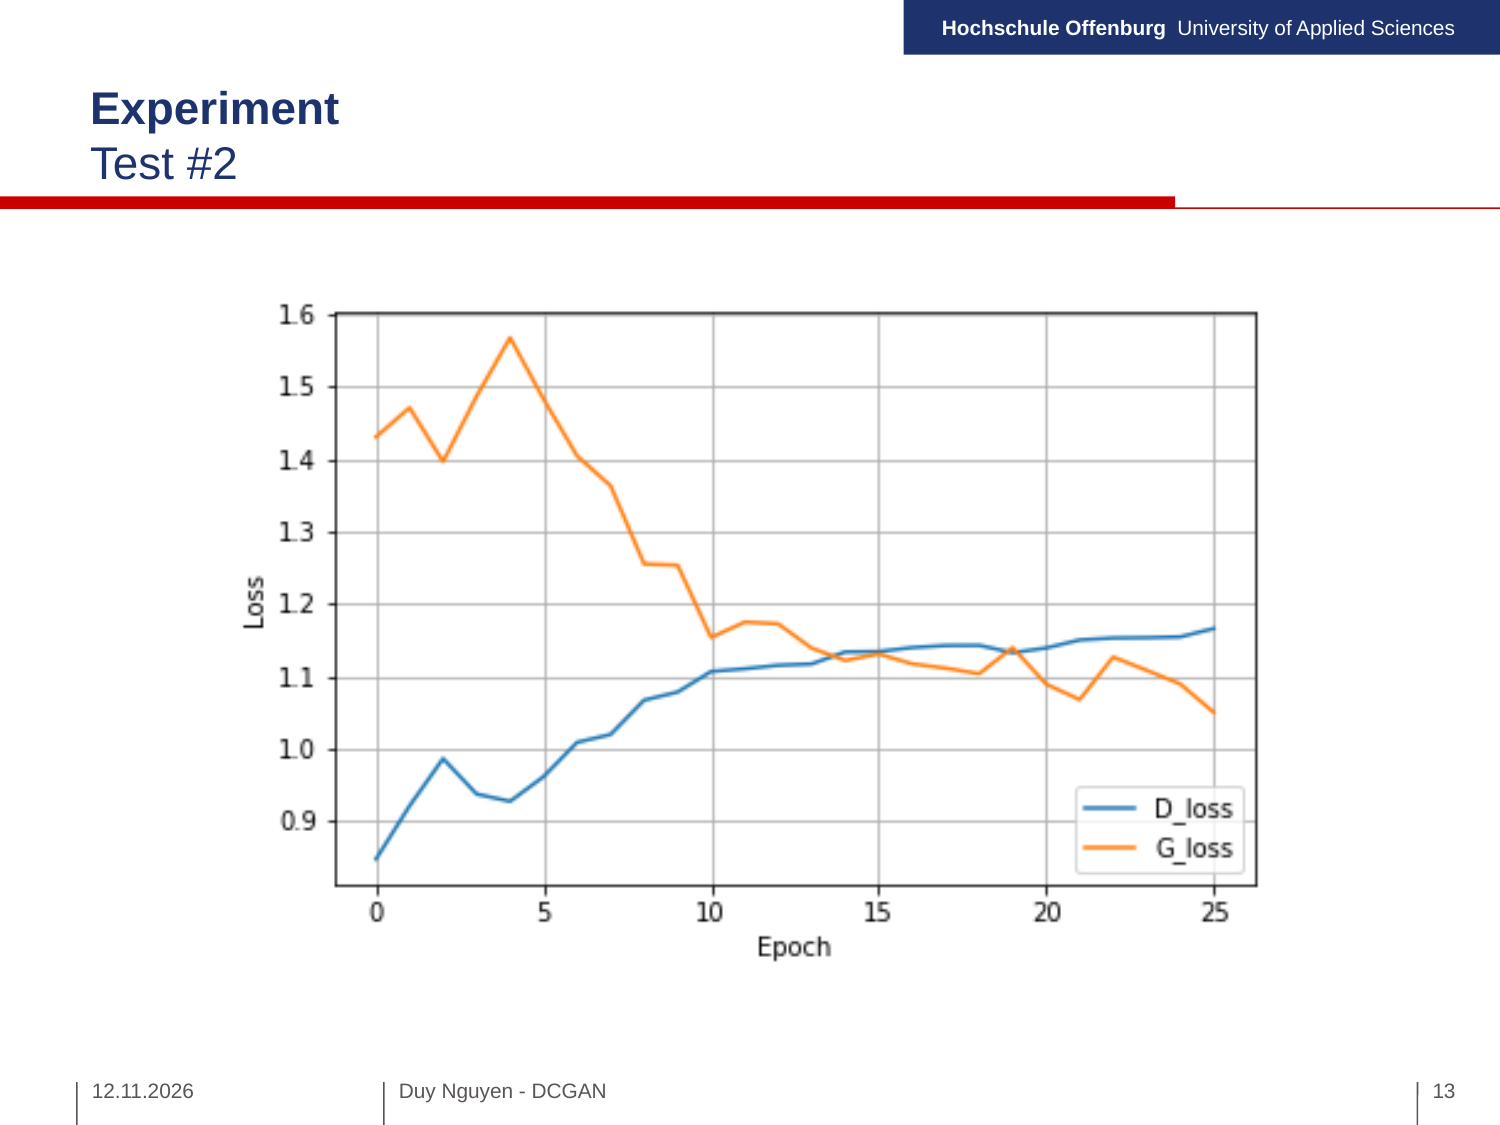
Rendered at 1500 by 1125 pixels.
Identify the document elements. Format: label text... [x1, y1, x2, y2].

footer Duy Nguyen - DCGAN [383, 1070, 963, 1125]
slide_number 13 [1417, 1070, 1500, 1125]
picture [217, 278, 1283, 989]
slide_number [76, 1070, 349, 1125]
title Experiment Test #2 [74, 54, 1176, 197]
